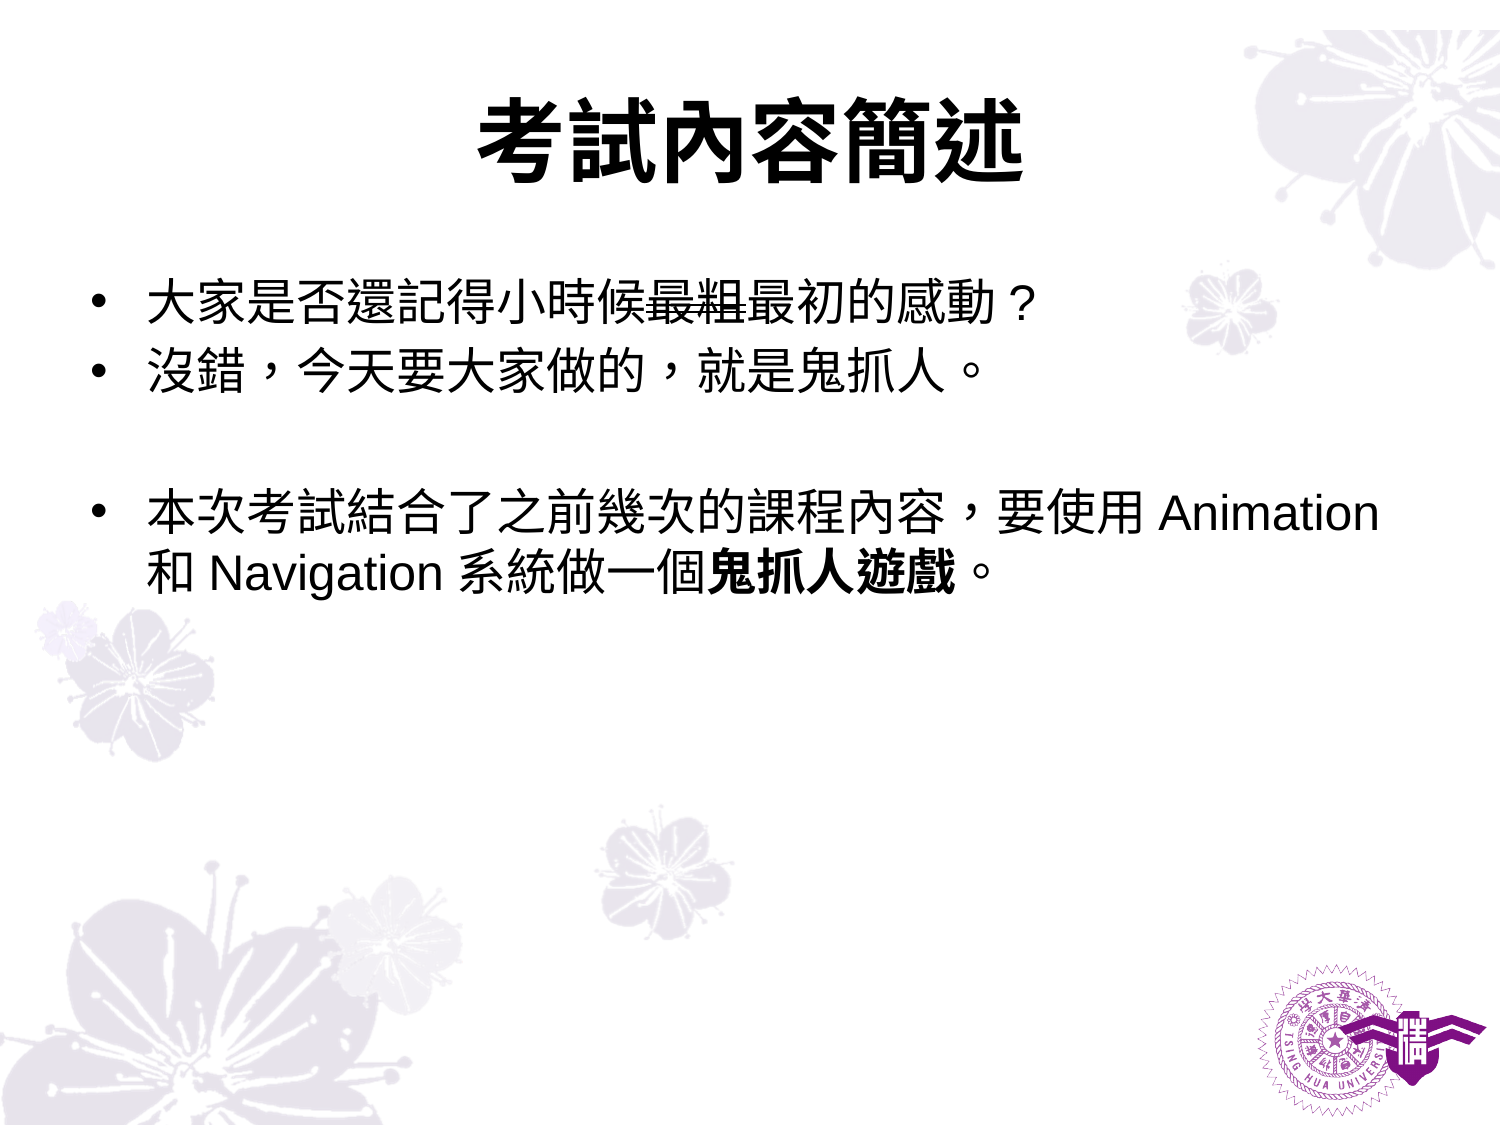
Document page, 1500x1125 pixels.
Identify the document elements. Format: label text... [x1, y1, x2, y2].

list 大家是否還記得小時候最粗最初的感動? 沒錯，今天要大家做的，就是鬼抓人。 本次考試結合了之前幾次的課程內容，要使用Animation和Navigation系統做一個鬼抓人遊戲。 [75, 262, 1425, 1005]
picture [0, 30, 1500, 1125]
title 考試內容簡述 [75, 45, 1425, 233]
